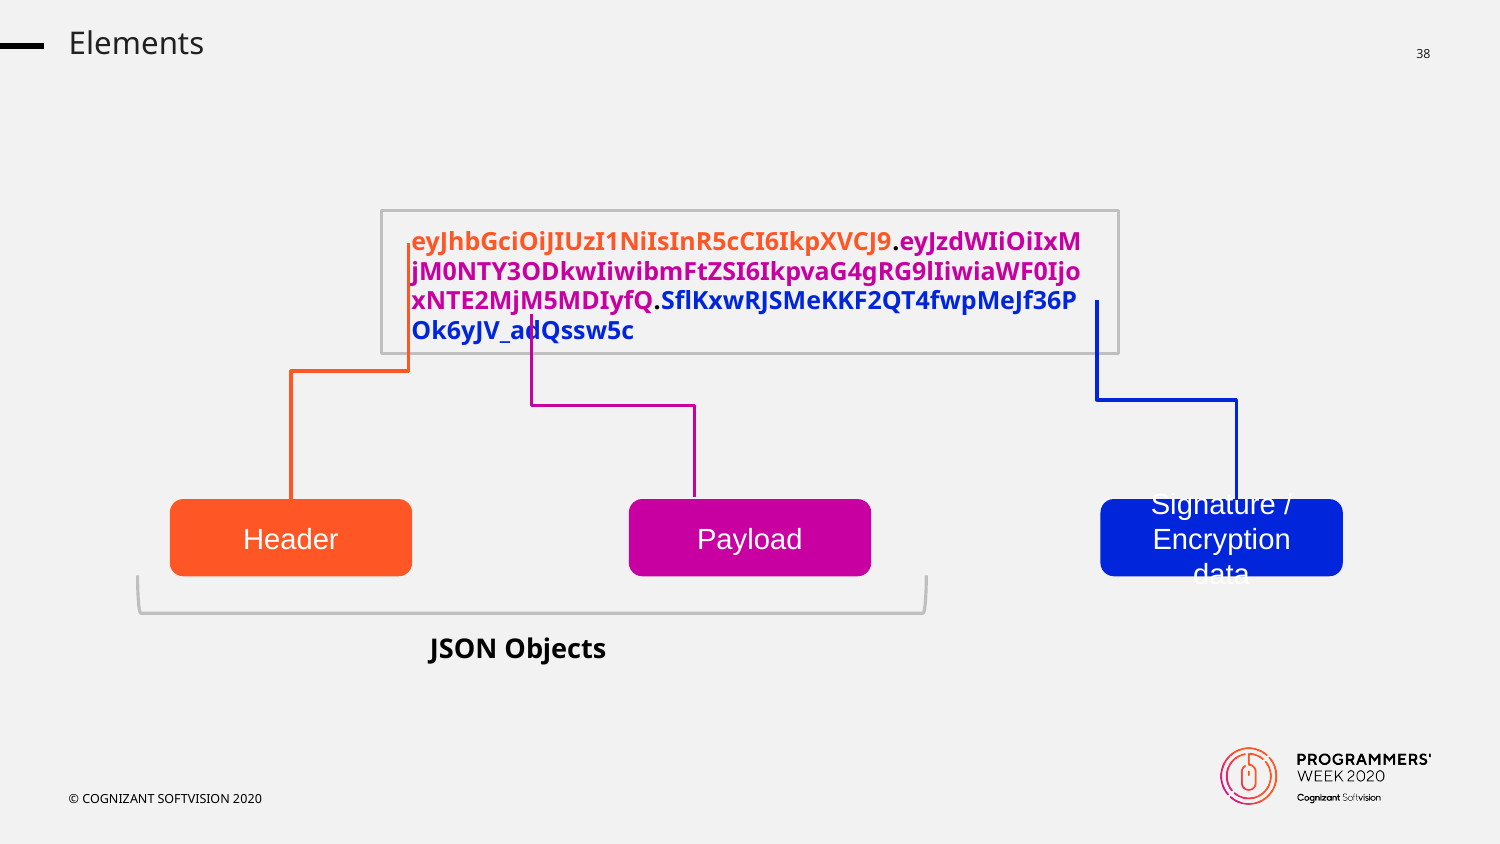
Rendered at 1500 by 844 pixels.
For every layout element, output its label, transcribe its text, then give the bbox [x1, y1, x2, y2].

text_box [1066, 330, 1267, 470]
text_box Signature / Encryption data [1101, 499, 1343, 576]
text_box Header [170, 499, 412, 575]
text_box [521, 324, 706, 488]
text_box Elements [68, 27, 750, 65]
text_box JSON Objects [408, 631, 629, 670]
picture [1220, 747, 1431, 805]
text_box eyJhbGciOiJIUzI1NiIsInR5cCI6IkpXVCJ9.eyJzdWIiOiIxMjM0NTY3ODkwIiwibmFtZSI6IkpvaG4gRG9lIiwiaWF0IjoxNTE2MjM5MDIyfQ.SflKxwRJSMeKKF2QT4fwpMeJf36POk6yJV_adQssw5c [381, 210, 1119, 354]
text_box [220, 312, 479, 431]
text_box Payload [629, 499, 871, 575]
text_box [137, 575, 927, 614]
